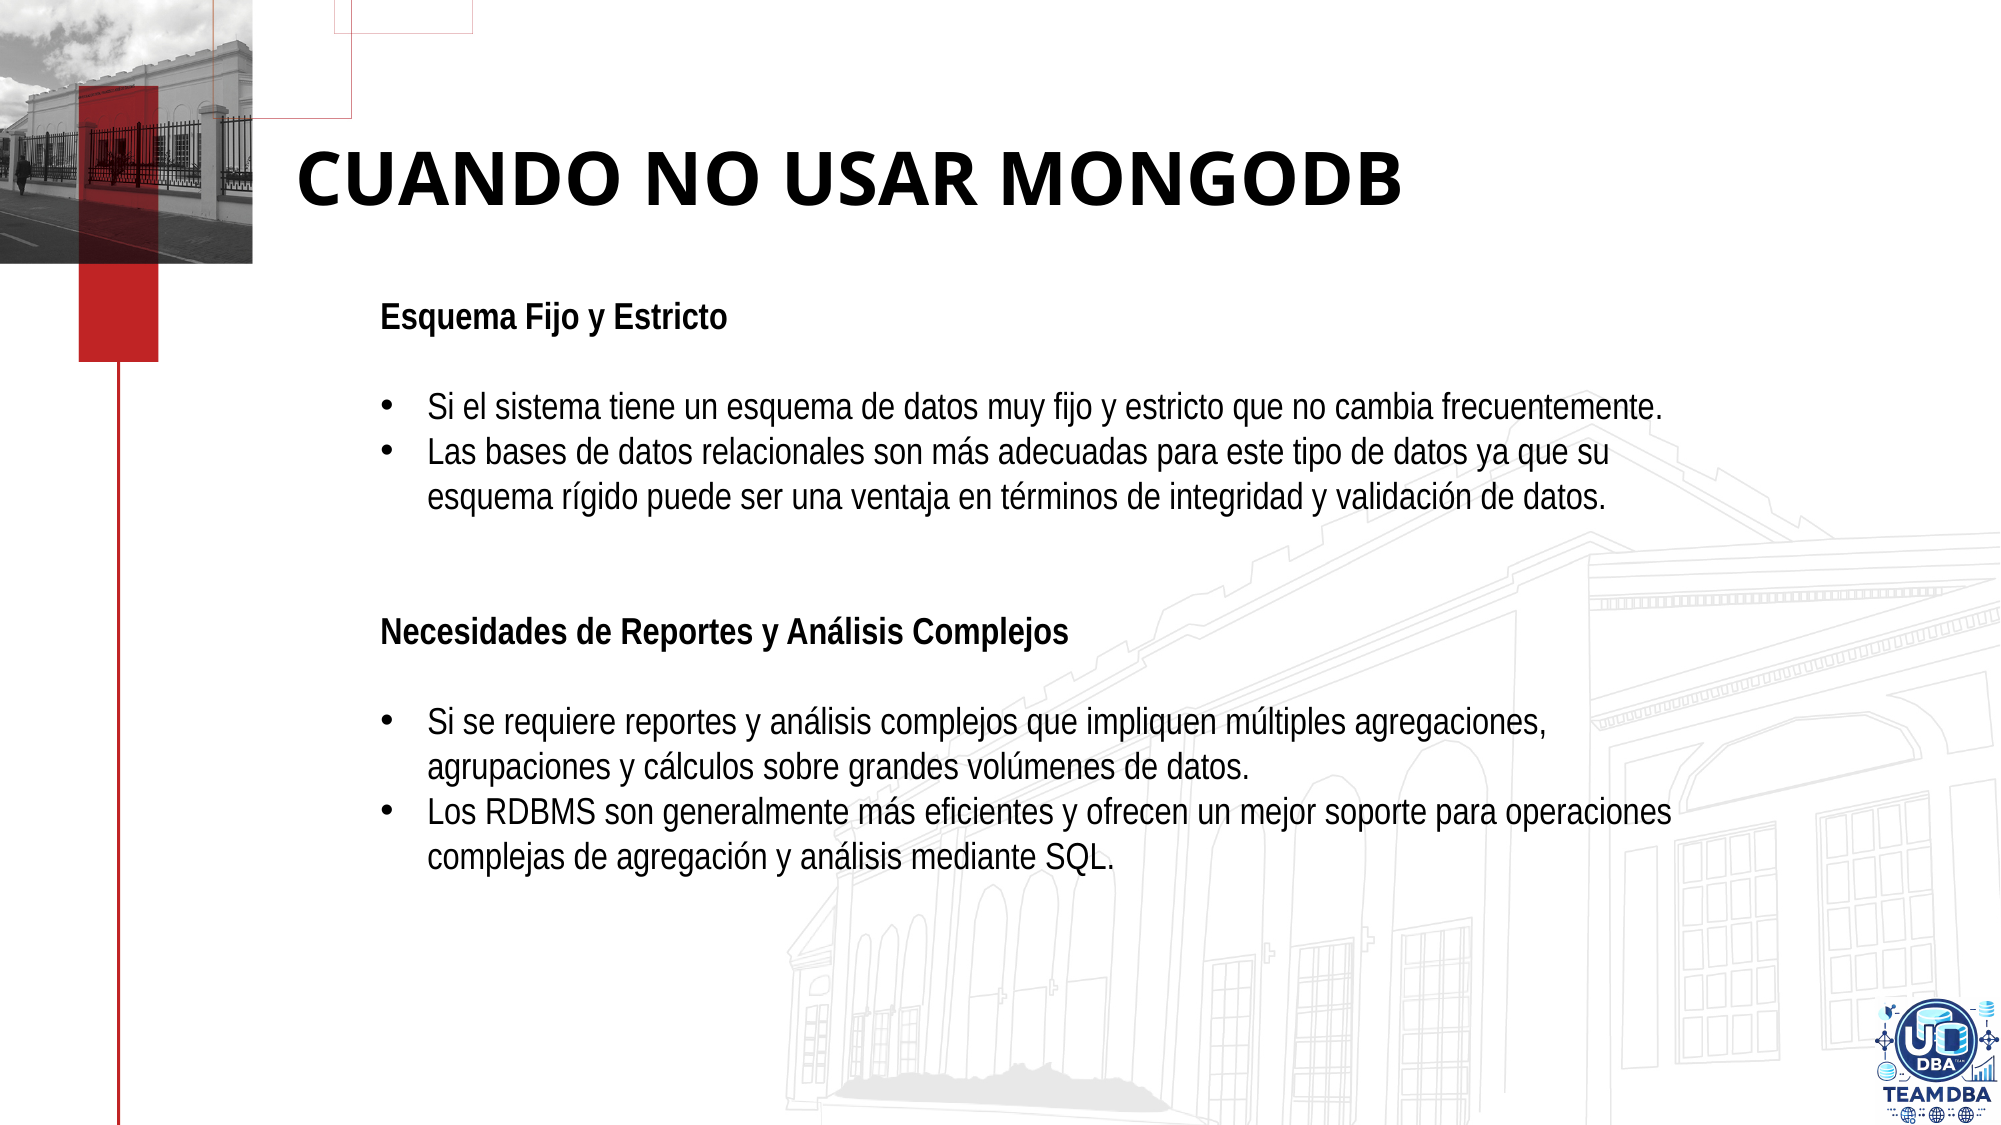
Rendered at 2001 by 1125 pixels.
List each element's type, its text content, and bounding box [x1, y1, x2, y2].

picture [0, 0, 2001, 1125]
text_box Esquema Fijo y Estricto Si el sistema tiene un esquema de datos muy fijo y estricto que no cambia frecuentemente. Las bases de datos relacionales son más adecuadas para este tipo de datos ya que su esquema rígido puede ser una ventaja en términos de integridad y validación de datos. Necesidades de Reportes y Análisis Complejos Si se requiere reportes y análisis complejos que impliquen múltiples agregaciones, agrupaciones y cálculos sobre grandes volúmenes de datos. Los RDBMS son generalmente más eficientes y ofrecen un mejor soporte para operaciones complejas de agregación y análisis mediante SQL. [365, 284, 1744, 884]
title CUANDO NO USAR MONGODB [280, 123, 1429, 240]
